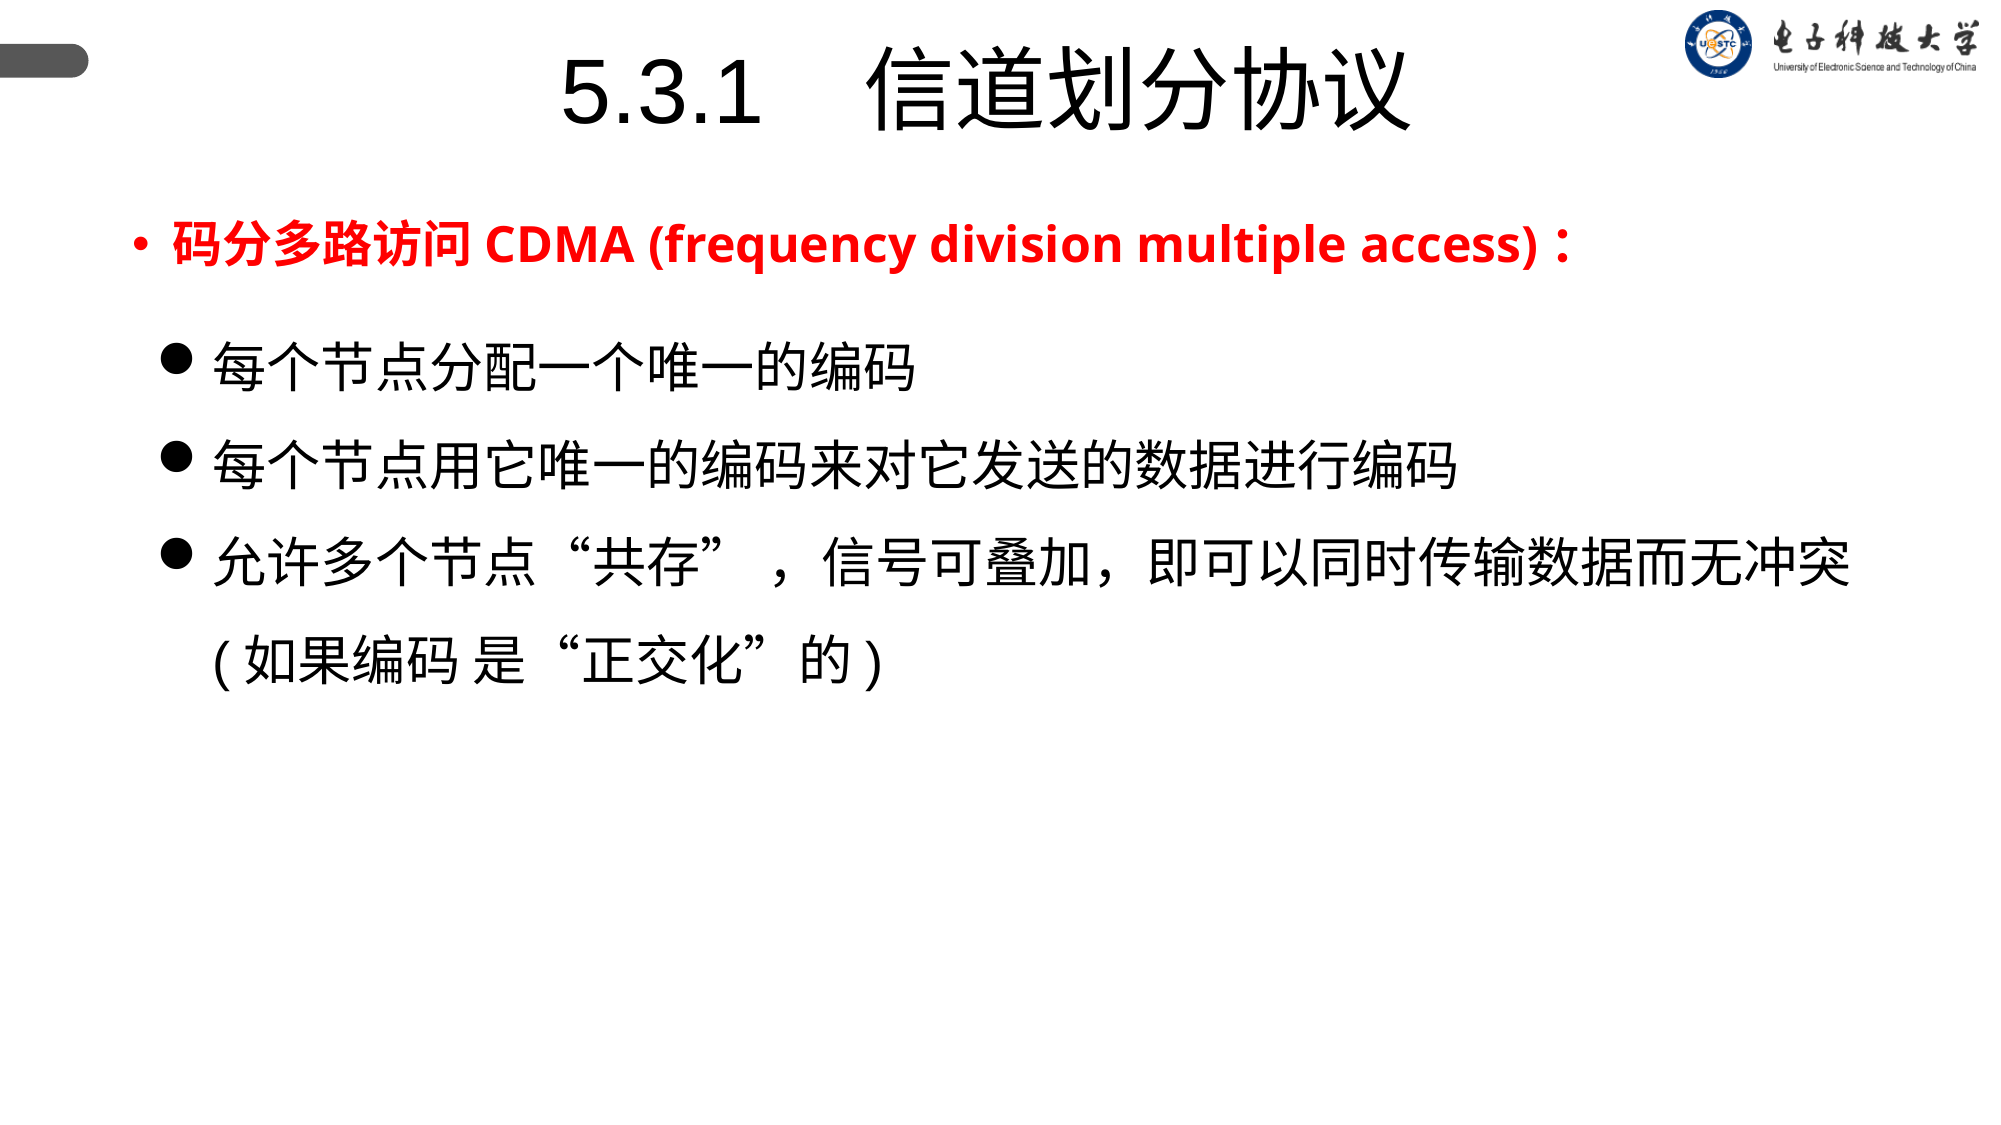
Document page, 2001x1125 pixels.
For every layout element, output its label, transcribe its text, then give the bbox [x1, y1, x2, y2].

text_box 5.3.1 信道划分协议 [0, 37, 1975, 225]
picture [1685, 10, 1979, 78]
list 码分多路访问CDMA (frequency division multiple access)： [117, 225, 1916, 303]
text_box 每个节点分配一个唯一的编码 每个节点用它唯一的编码来对它发送的数据进行编码 允许多个节点“共存” ，信号可叠加，即可以同时传输数据而无冲突 (如果编码 是“正交化”的) [141, 293, 1905, 699]
